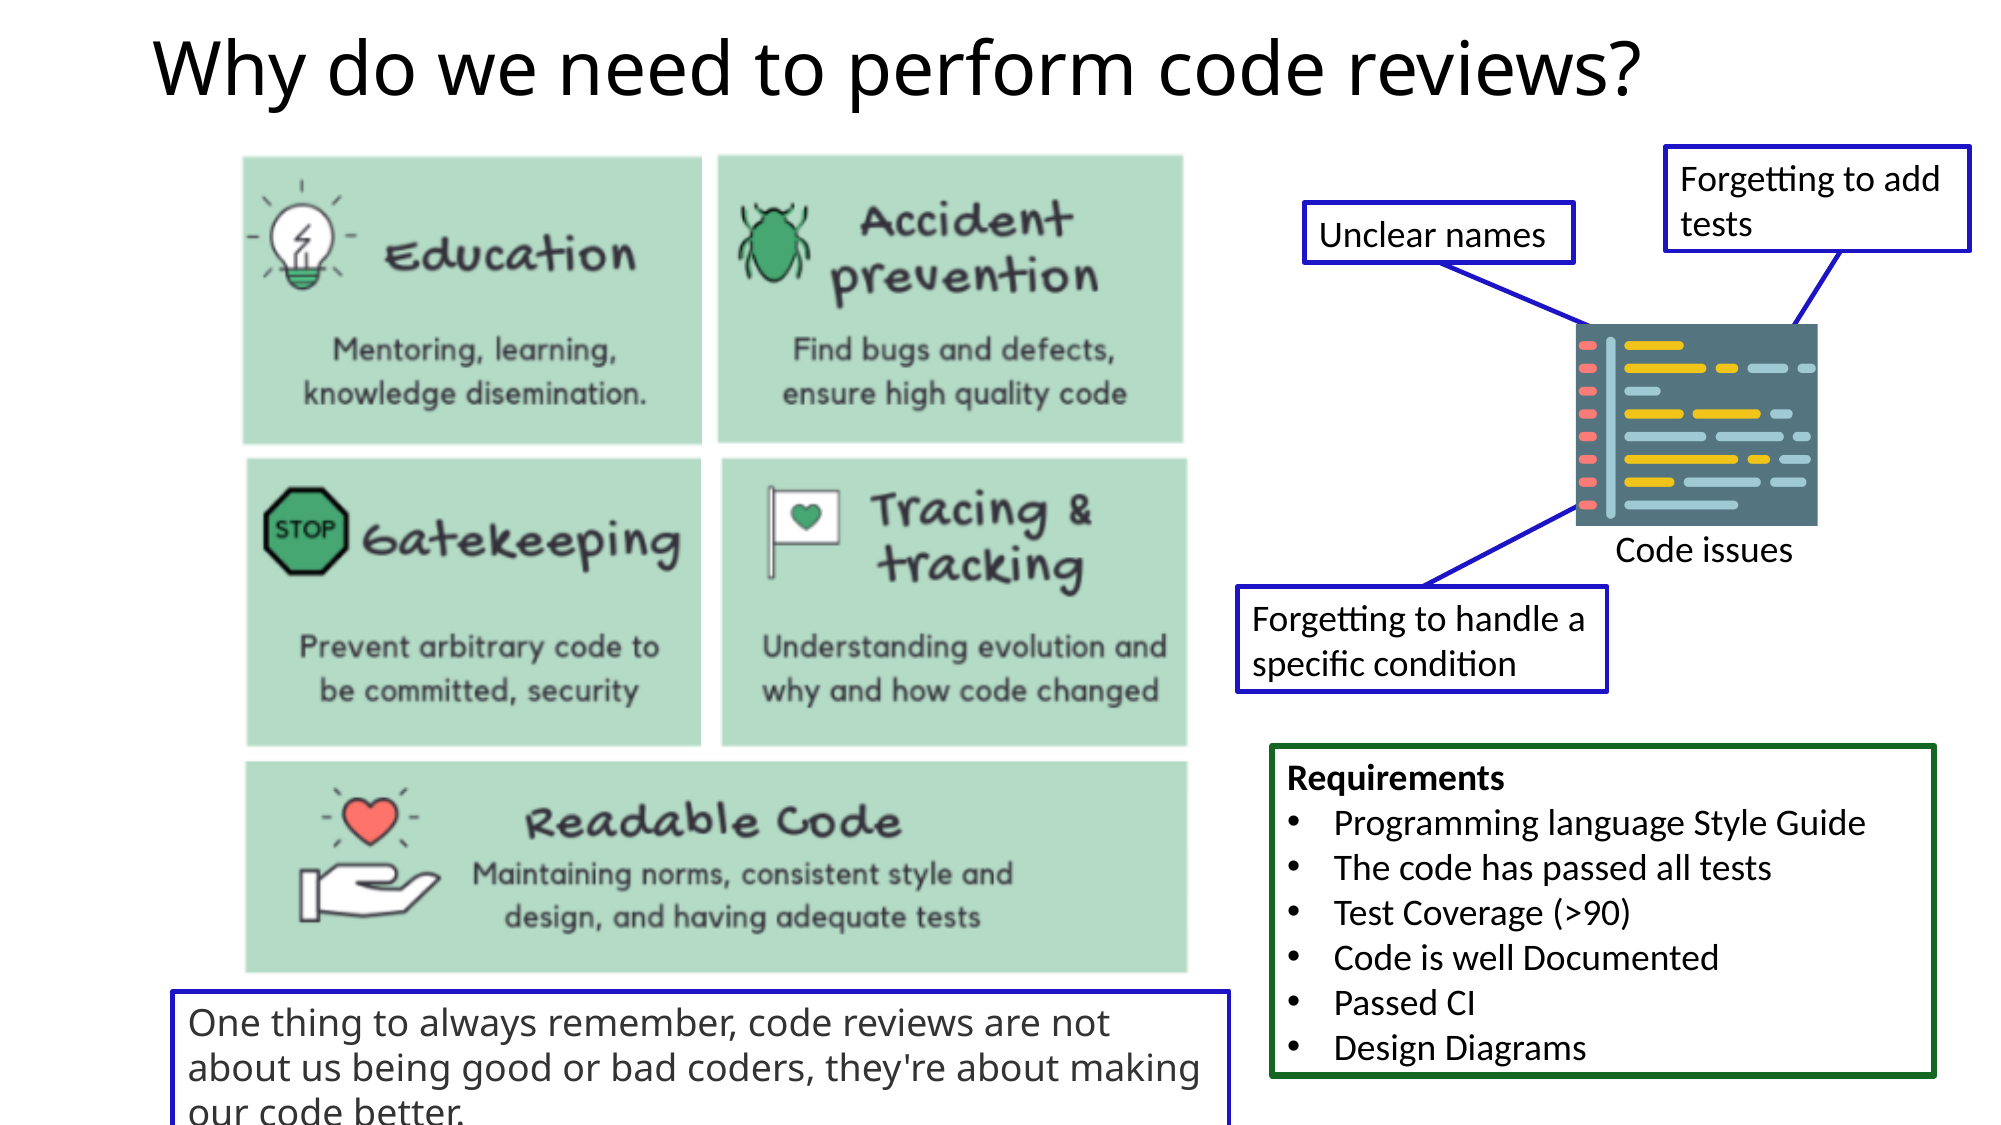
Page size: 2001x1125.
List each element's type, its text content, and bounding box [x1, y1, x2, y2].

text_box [1575, 324, 1839, 579]
text_box Requirements Programming language Style Guide The code has passed all tests Test Coverage (>90) Code is well Documented Passed CI Design Diagrams [1272, 745, 1935, 1076]
title Why do we need to perform code reviews? [137, 13, 1863, 130]
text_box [1304, 202, 1635, 346]
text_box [1237, 504, 1608, 693]
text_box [1665, 146, 1970, 359]
picture [230, 146, 1206, 989]
text_box One thing to always remember, code reviews are not about us being good or bad coders, they're about making our code better. [172, 991, 1230, 1125]
